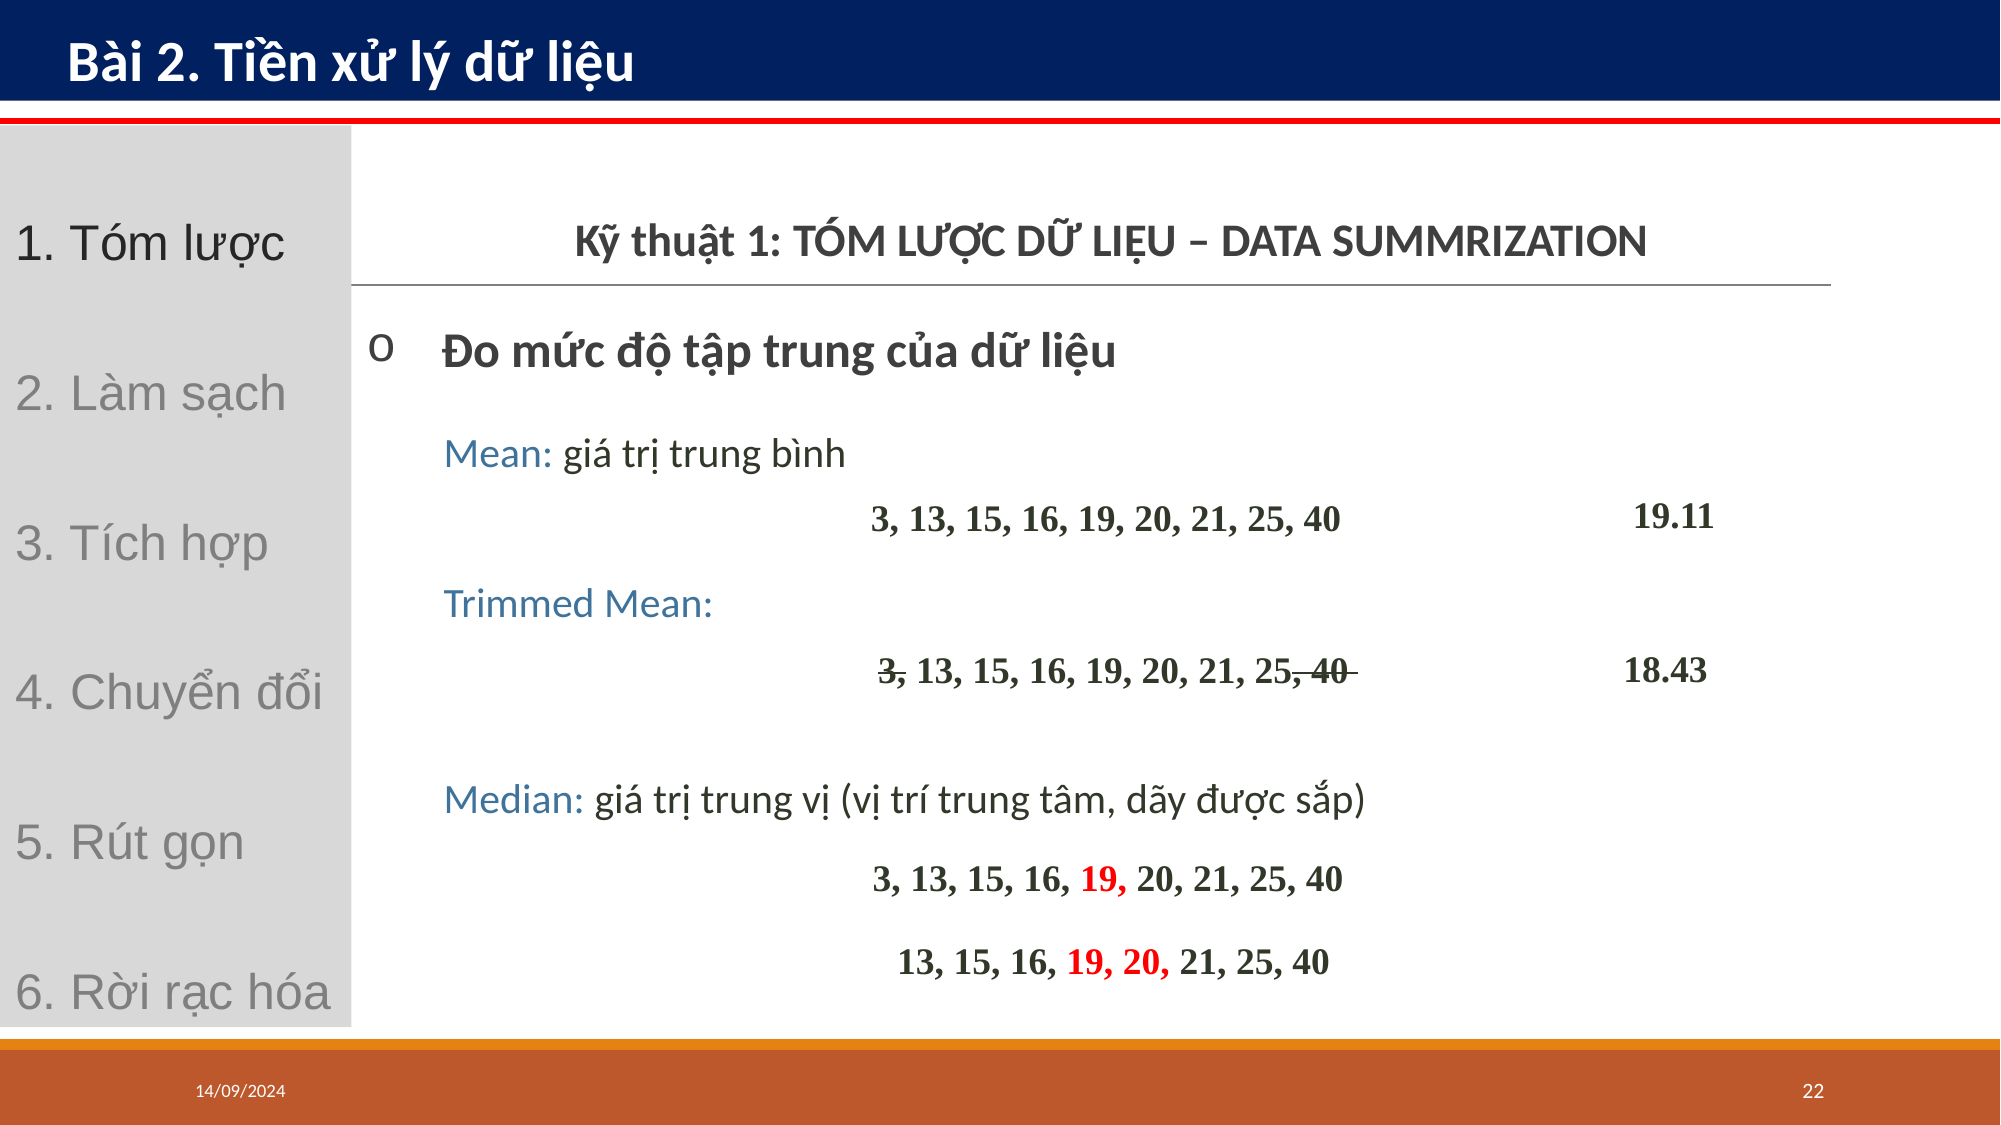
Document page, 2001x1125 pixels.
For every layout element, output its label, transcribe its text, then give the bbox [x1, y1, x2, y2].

text_box Trimmed Mean: [428, 568, 1509, 634]
slide_number ‹#› [1624, 1059, 1840, 1120]
text_box 19.11 [1508, 483, 1840, 544]
text_box 13, 15, 16, 19, 20, 21, 25, 40 [517, 929, 1718, 990]
text_box Kỹ thuật 1: TÓM LƯỢC DỮ LIỆU – DATA SUMMRIZATION [559, 208, 1666, 274]
text_box Mean: giá trị trung bình [428, 418, 1509, 484]
text_box 3, 13, 15, 16, 19, 20, 21, 25, 40 [517, 638, 1718, 699]
text_box 3, 13, 15, 16, 19, 20, 21, 25, 40 [510, 486, 1711, 547]
text_box 3, 13, 15, 16, 19, 20, 21, 25, 40 [512, 846, 1713, 907]
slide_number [180, 1059, 586, 1120]
text_box 18.43 [1500, 637, 1831, 698]
text_box 1. Tóm lược 2. Làm sạch 3. Tích hợp 4. Chuyển đổi 5. Rút gọn 6. Rời rạc hóa [0, 130, 352, 1028]
text_box Đo mức độ tập trung của dữ liệu [351, 320, 1458, 386]
table_header ? [3, 125, 352, 129]
title Bài 2. Tiền xử lý dữ liệu [0, 0, 2000, 101]
text_box Median: giá trị trung vị (vị trí trung tâm, dãy được sắp) [428, 764, 1509, 830]
